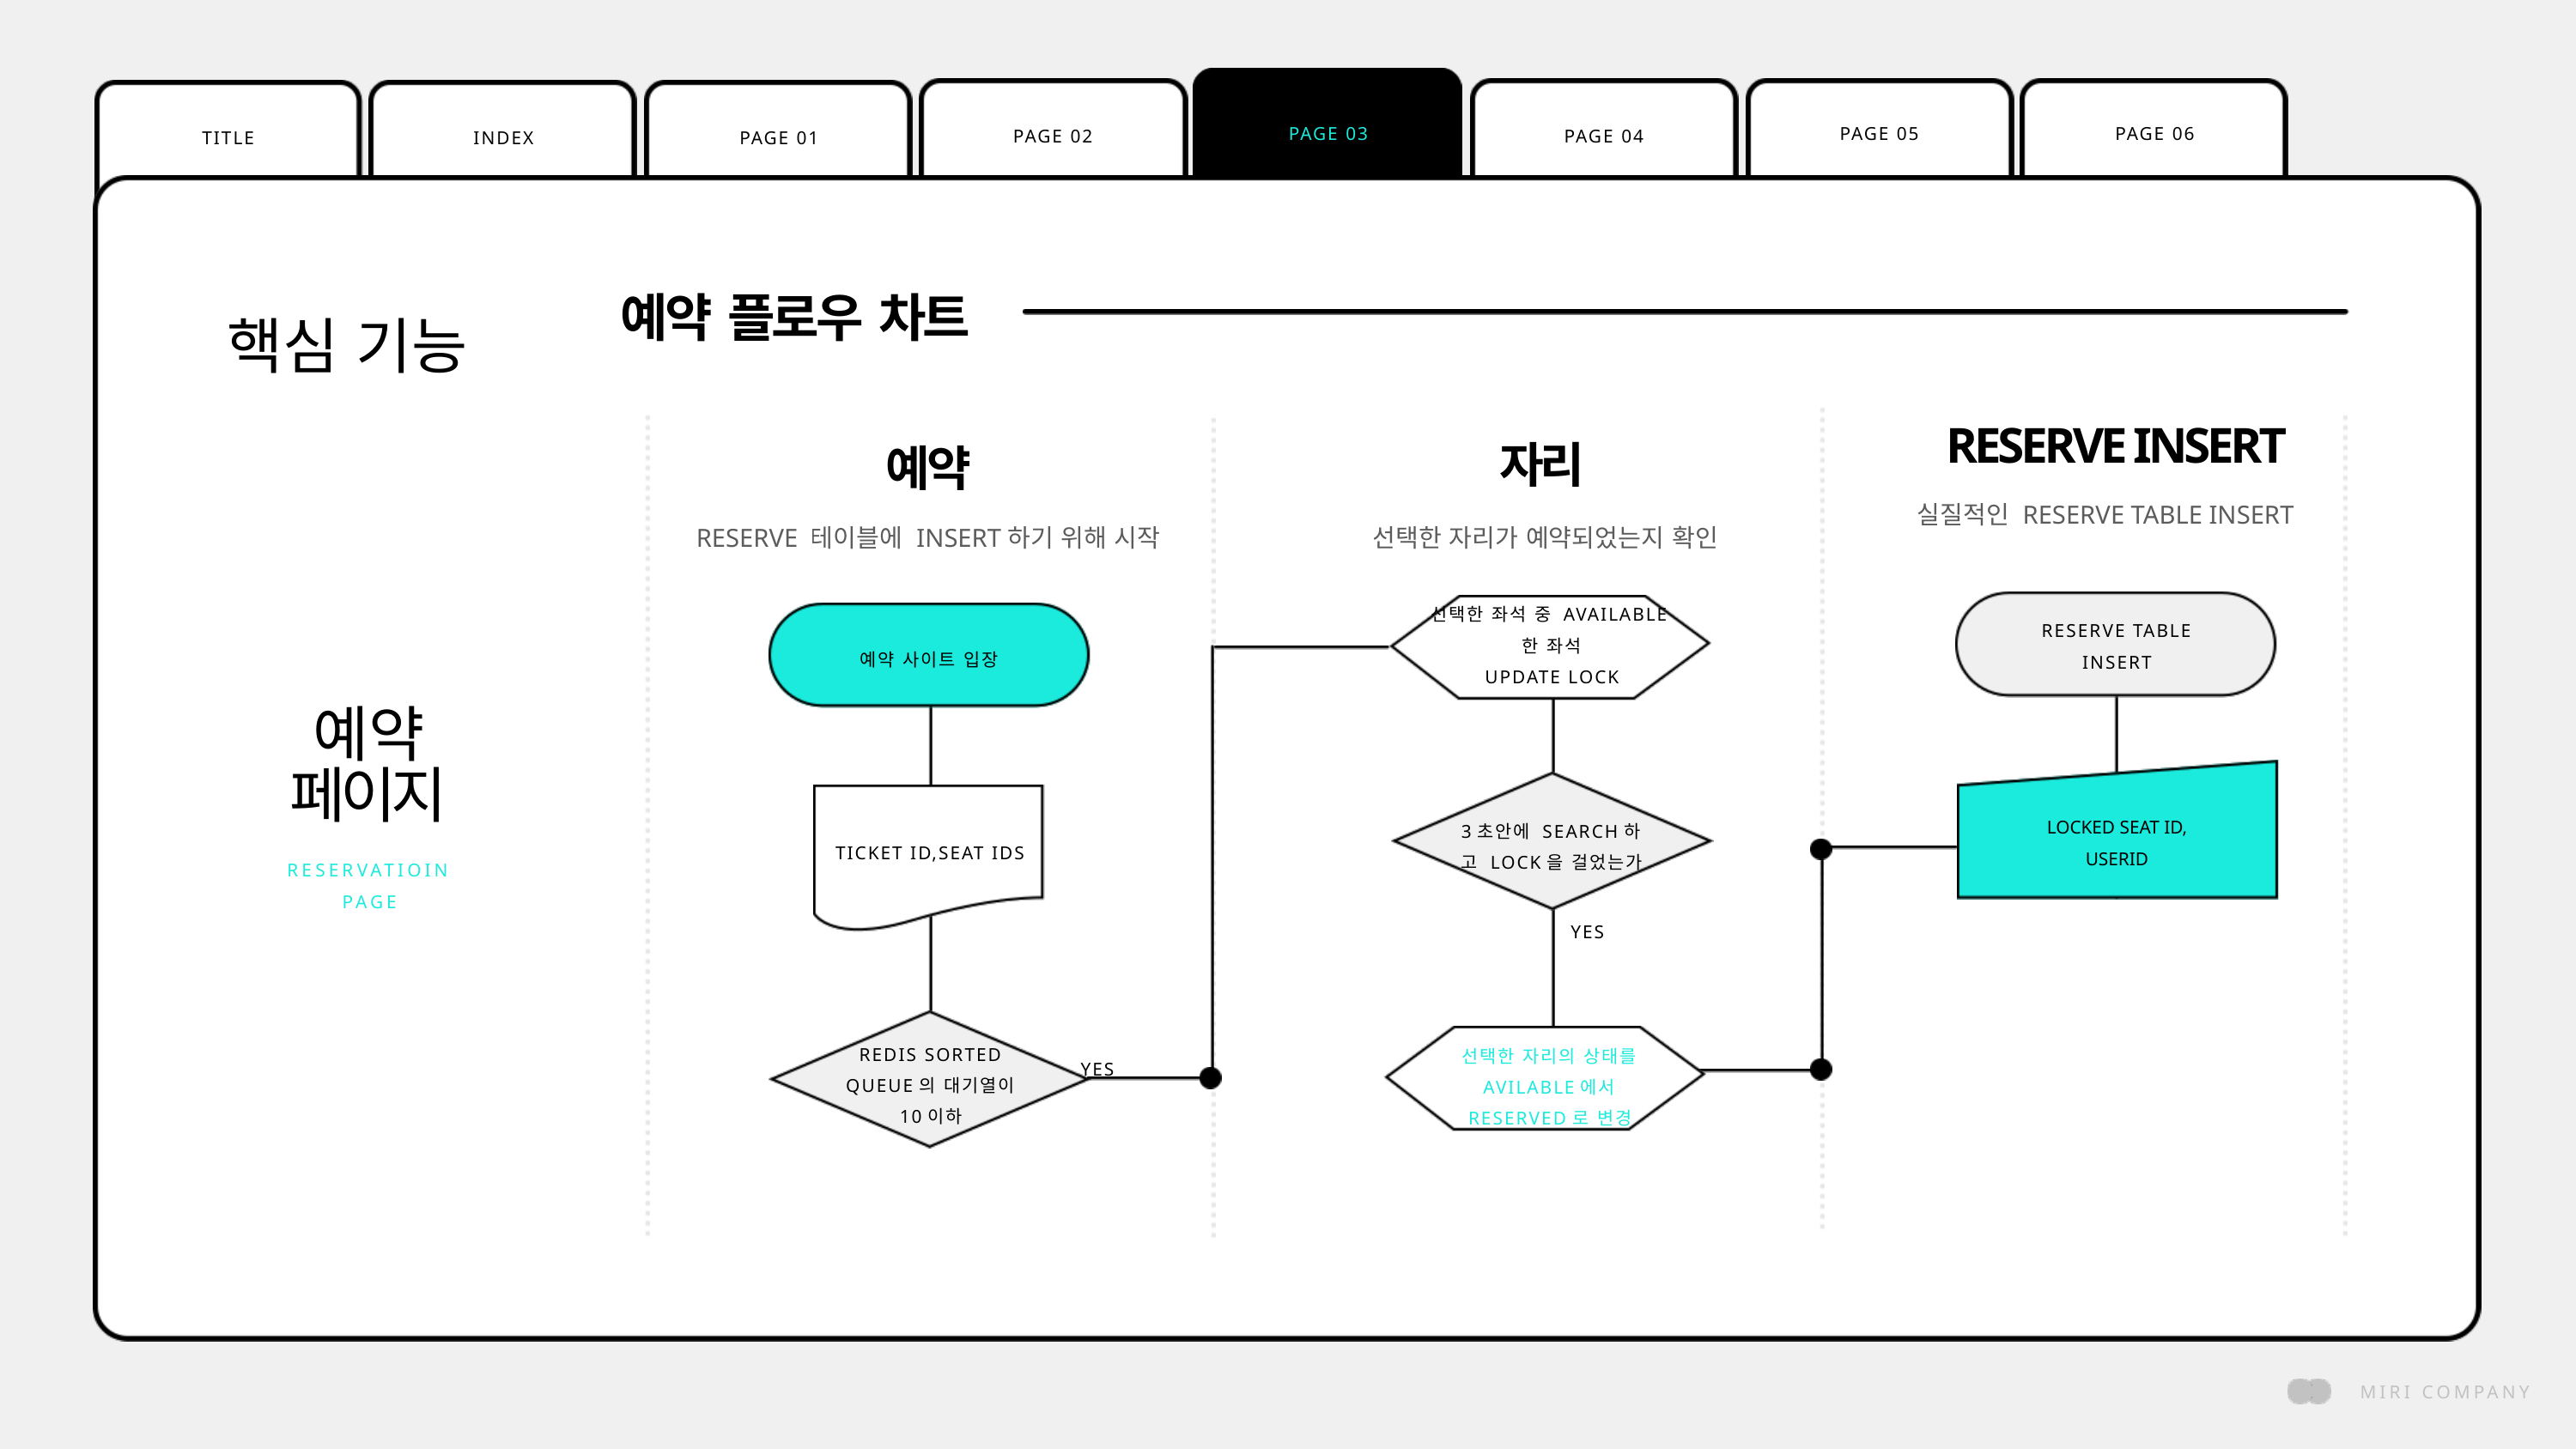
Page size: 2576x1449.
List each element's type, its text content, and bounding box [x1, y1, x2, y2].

picture [2287, 1378, 2331, 1404]
text_box MIRI COMPANY [2334, 1380, 2530, 1406]
picture [92, 67, 2576, 1342]
